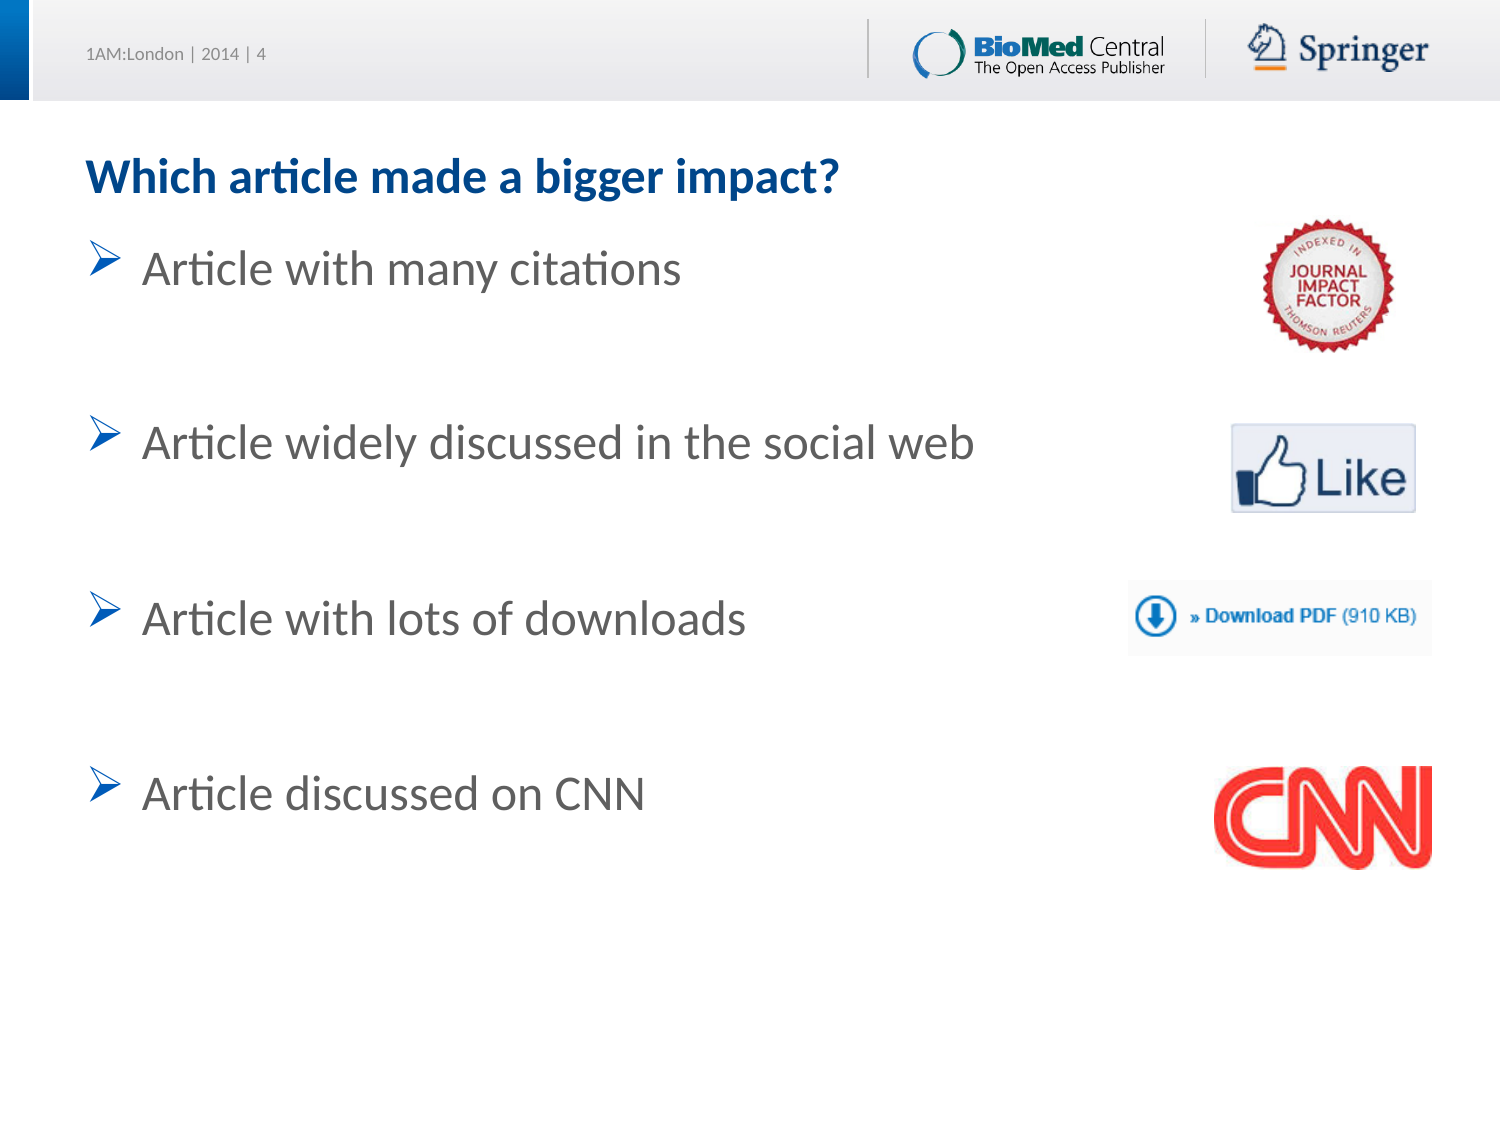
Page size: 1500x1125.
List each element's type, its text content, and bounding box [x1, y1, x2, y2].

picture [1128, 580, 1432, 656]
picture [33, 0, 1500, 150]
list Article with many citations Article widely discussed in the social web Article with lots of downloads Article discussed on CNN [85, 249, 1421, 1050]
picture [1254, 215, 1404, 354]
title Which article made a bigger impact? [85, 150, 1424, 206]
picture [1214, 765, 1432, 870]
picture [1230, 423, 1416, 513]
